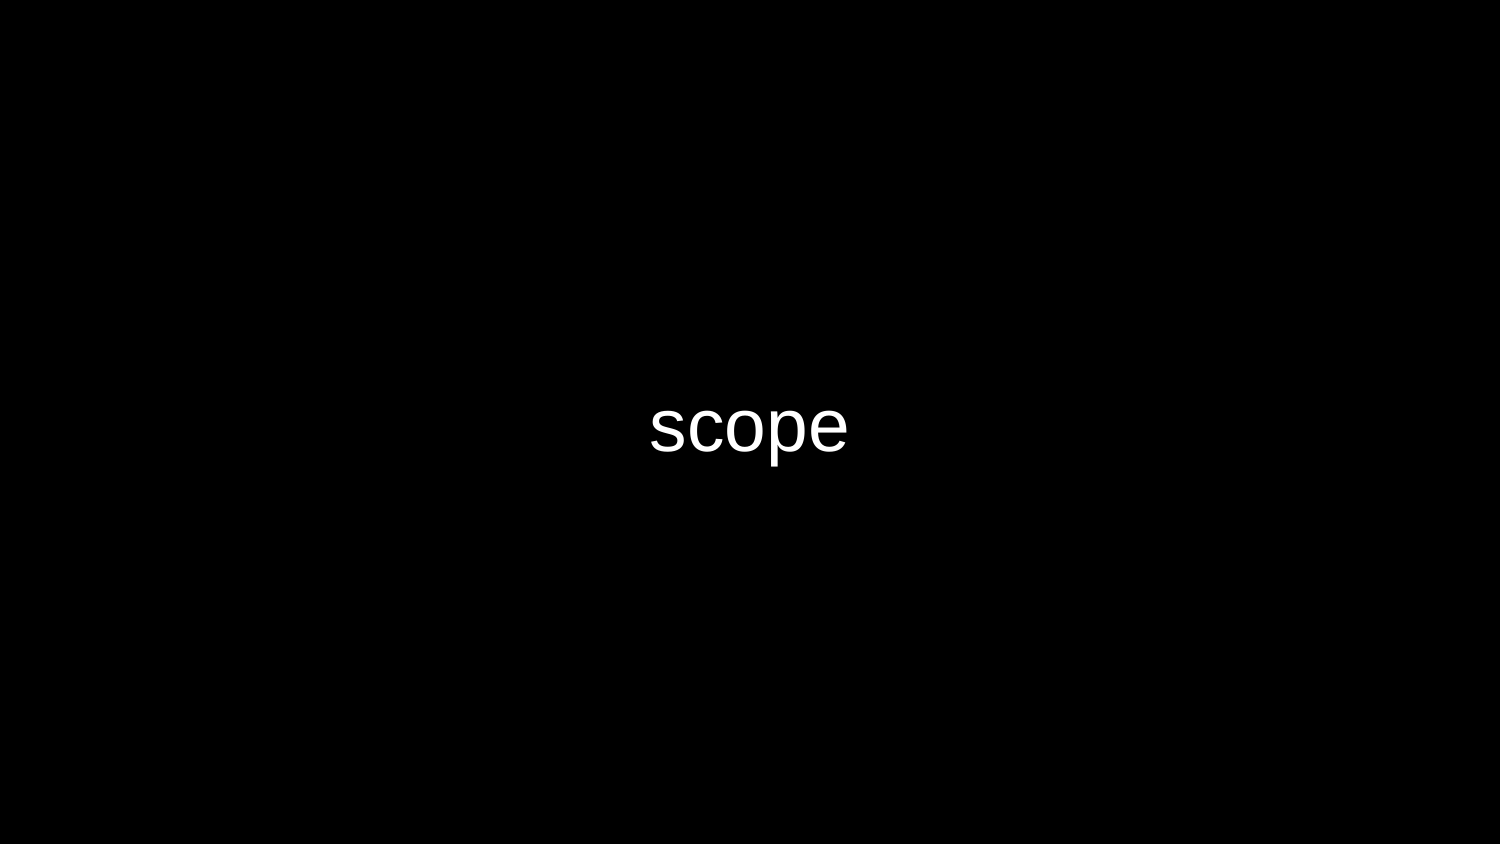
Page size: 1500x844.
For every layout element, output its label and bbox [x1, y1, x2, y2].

title [51, 352, 1449, 491]
